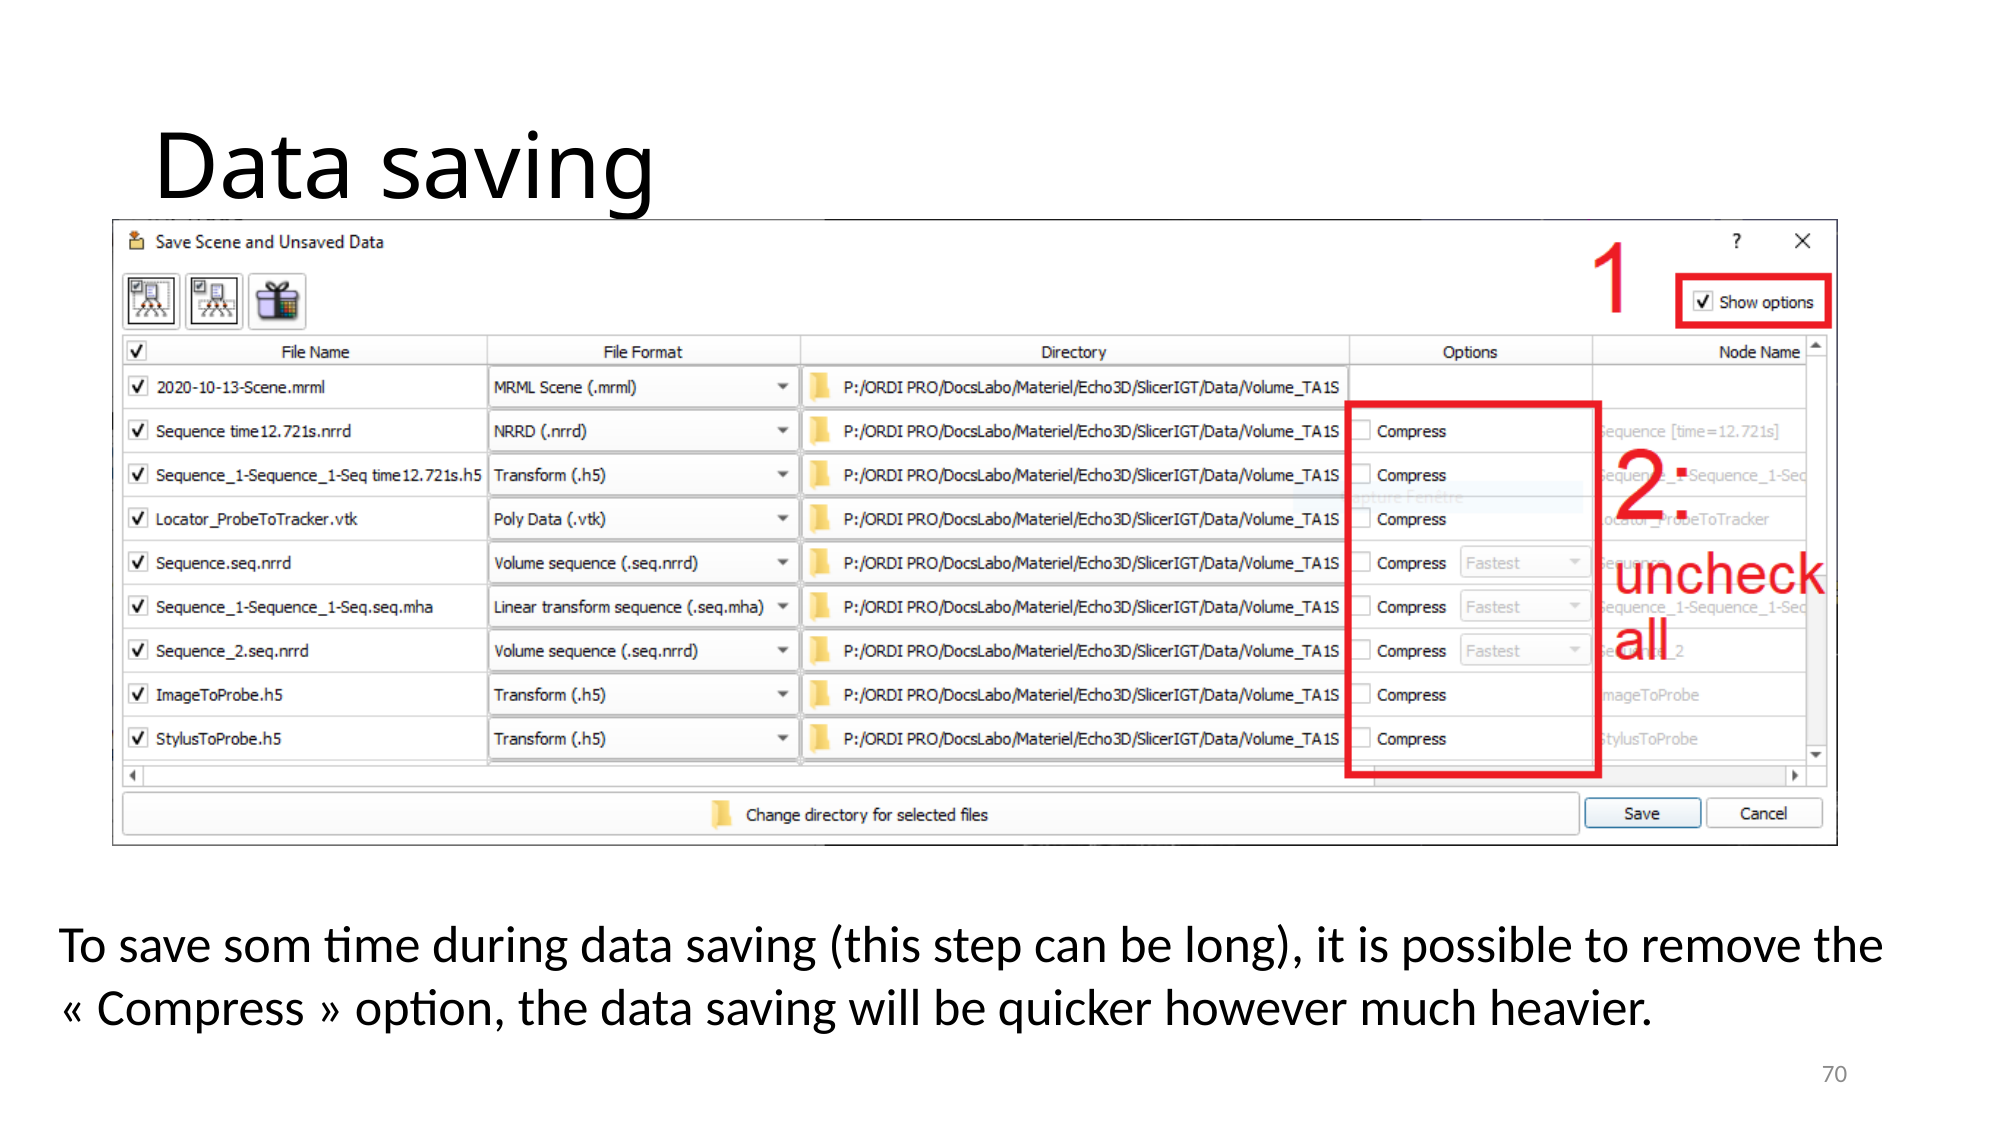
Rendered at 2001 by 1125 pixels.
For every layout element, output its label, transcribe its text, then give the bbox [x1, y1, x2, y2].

slide_number 70 [1412, 1044, 1863, 1103]
title Data saving [137, 59, 1863, 278]
text_box To save som time during data saving (this step can be long), it is possible to remove the « Compress » option, the data saving will be quicker however much heavier. [43, 903, 1907, 1044]
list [112, 219, 1838, 846]
